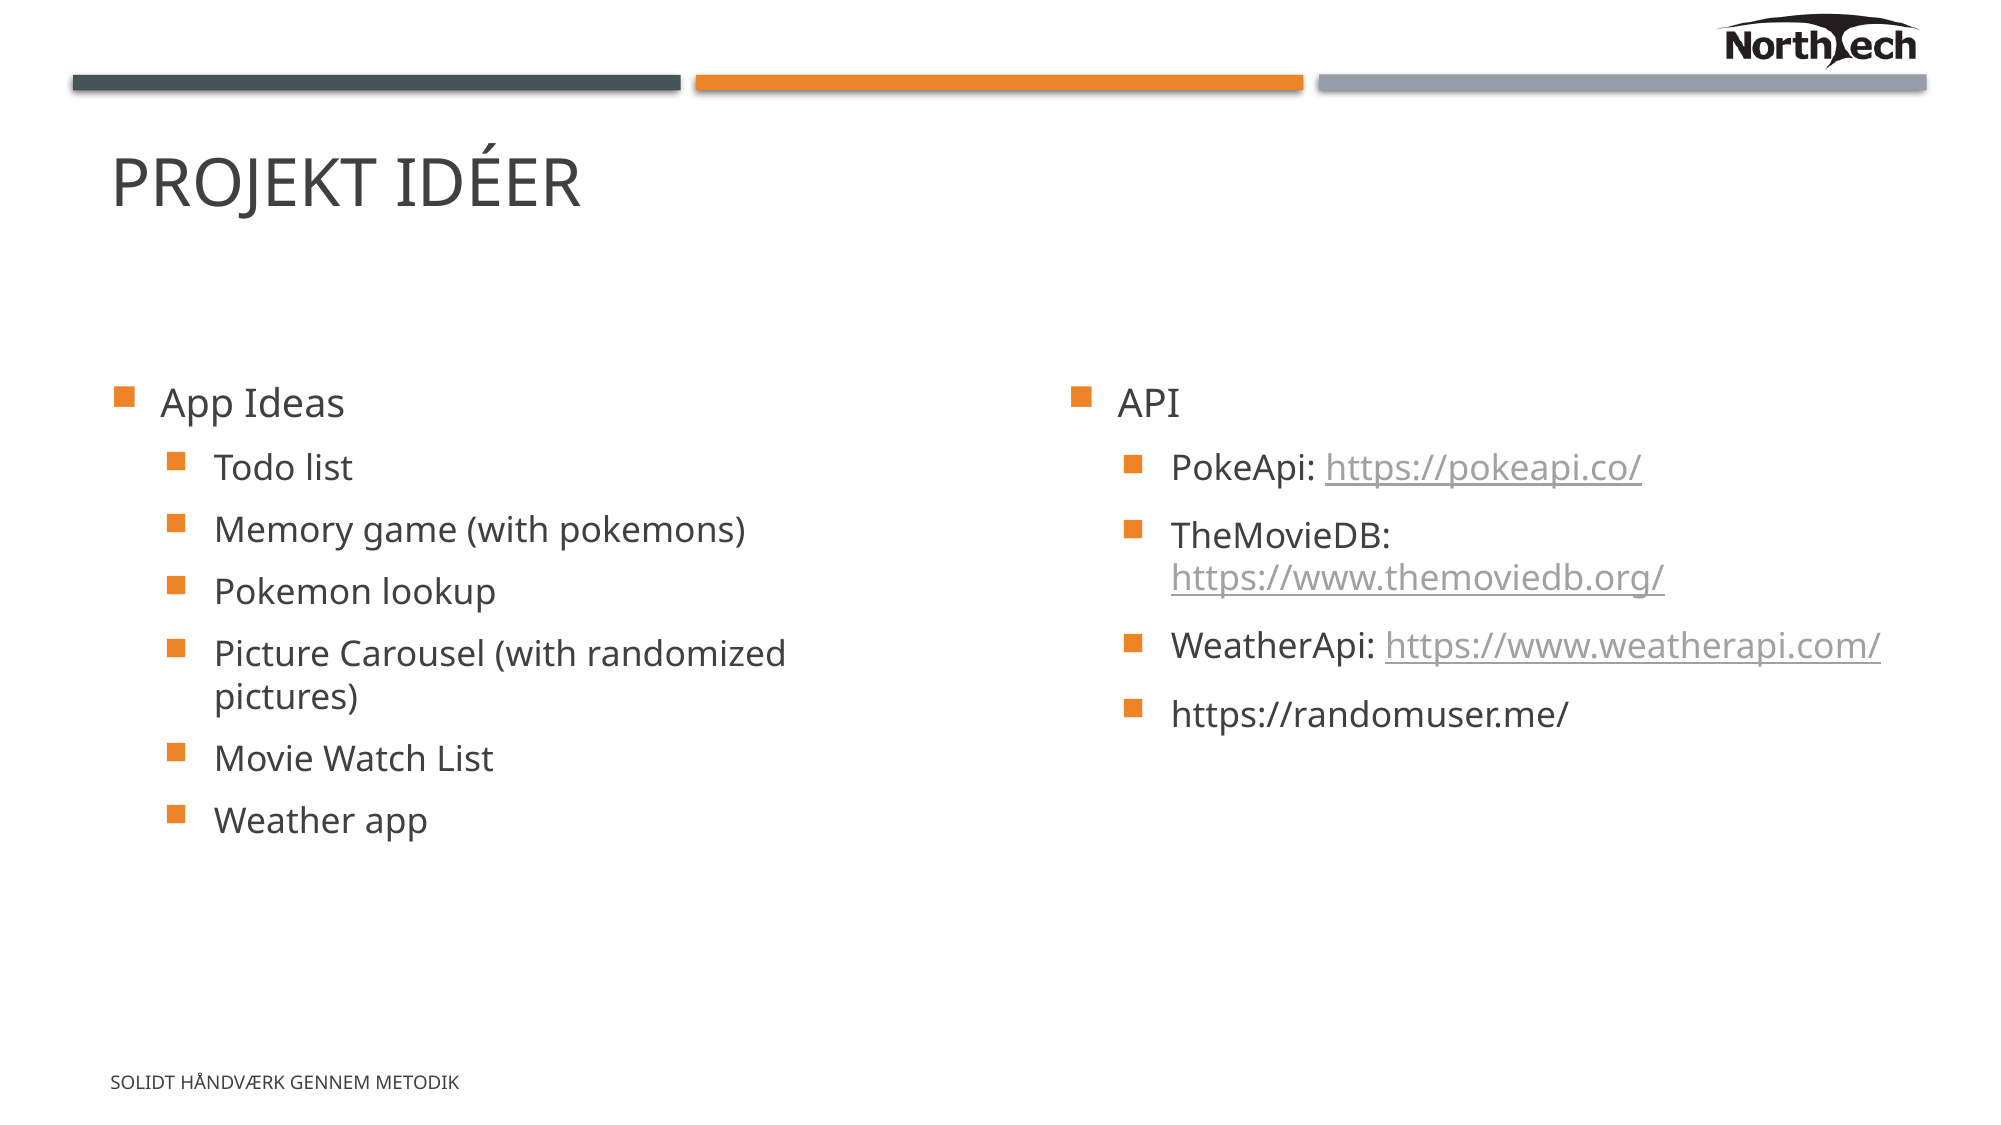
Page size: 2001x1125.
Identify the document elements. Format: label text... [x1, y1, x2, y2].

title Projekt Idéer [95, 119, 1905, 228]
picture [1716, 13, 1920, 70]
list API PokeApi: https://pokeapi.co/ TheMovieDB: https://www.themoviedb.org/ WeatherApi: https://www.weatherapi.com/ https://randomuser.me/ [1052, 365, 1905, 962]
list App Ideas Todo list Memory game (with pokemons) Pokemon lookup Picture Carousel (with randomized pictures) Movie Watch List Weather app [95, 365, 948, 962]
footer SOLIDT HÅNDVÆRK GENNEM METODIK [95, 1053, 1230, 1114]
